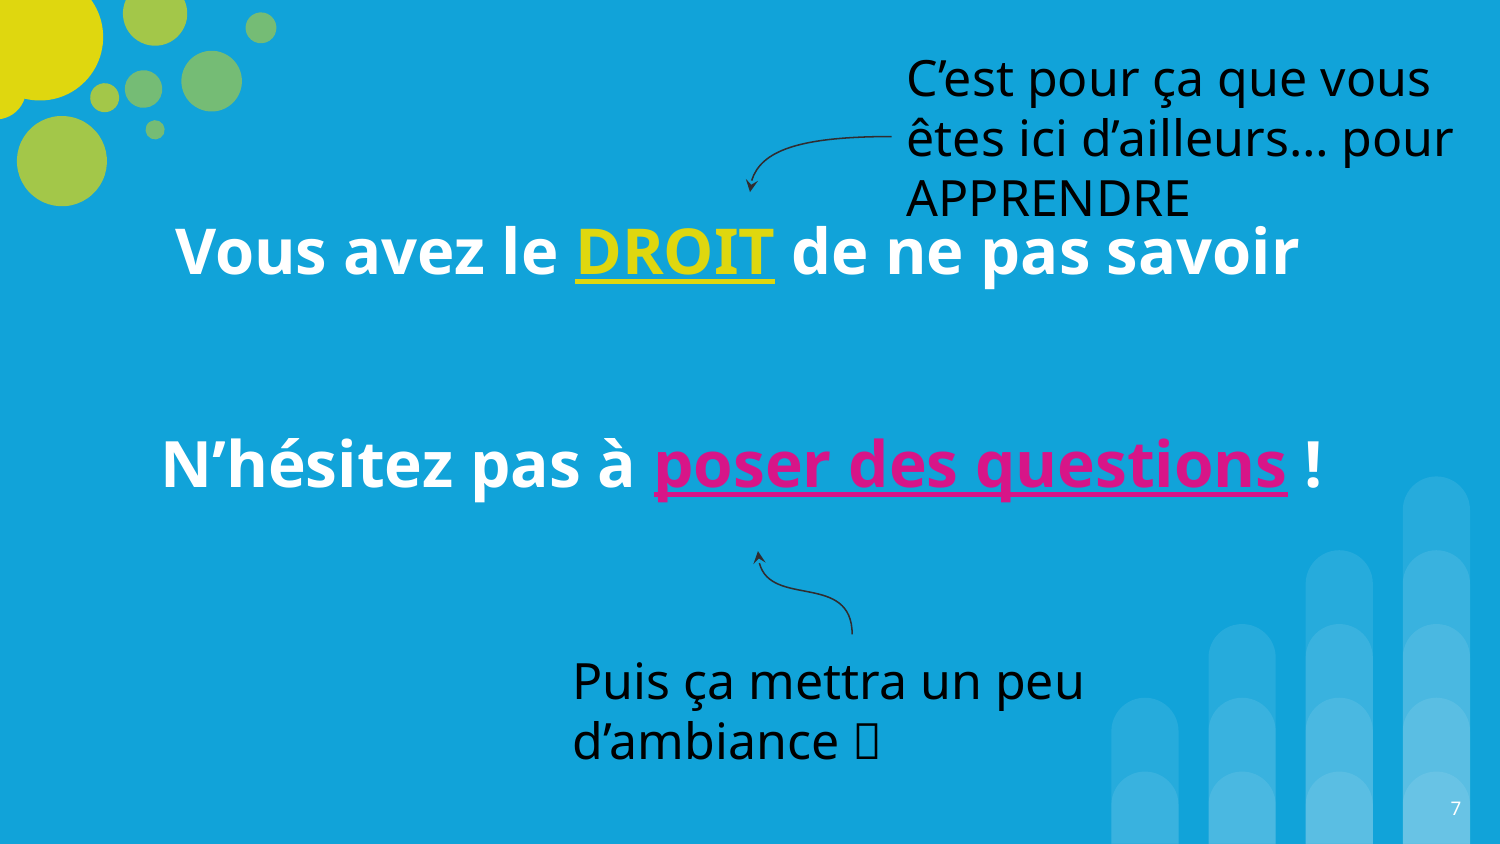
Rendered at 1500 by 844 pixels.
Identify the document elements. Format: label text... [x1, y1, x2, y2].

title N’hésitez pas à poser des questions ! [145, 371, 1371, 552]
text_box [763, 545, 847, 641]
title Vous avez le DROIT de ne pas savoir [160, 192, 1340, 307]
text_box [778, 78, 864, 221]
text_box C’est pour ça que vous êtes ici d’ailleurs… pour APPRENDRE [891, 31, 1482, 242]
slide_number ‹#› [1386, 777, 1477, 842]
text_box Puis ça mettra un peu d’ambiance 🎉 [557, 634, 1147, 785]
